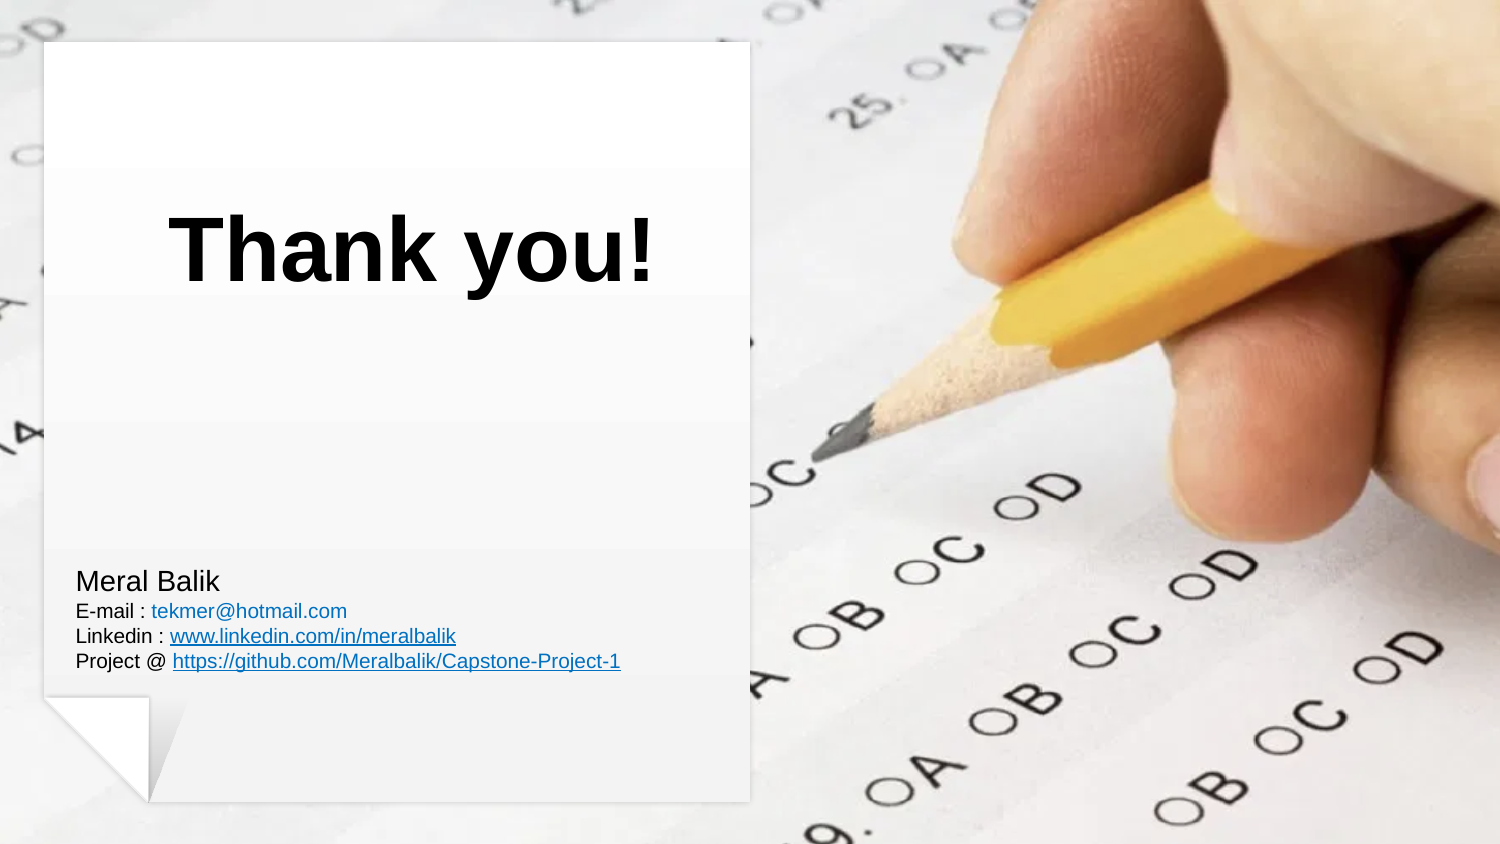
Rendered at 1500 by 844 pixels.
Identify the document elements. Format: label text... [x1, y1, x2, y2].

picture [0, 0, 1500, 844]
text_box Meral Balik E-mail : tekmer@hotmail.com Linkedin : www.linkedin.com/in/meralbalik Project @ https://github.com/Meralbalik/Capstone-Project-1 [60, 554, 636, 680]
text_box Thank you! [107, 182, 693, 307]
